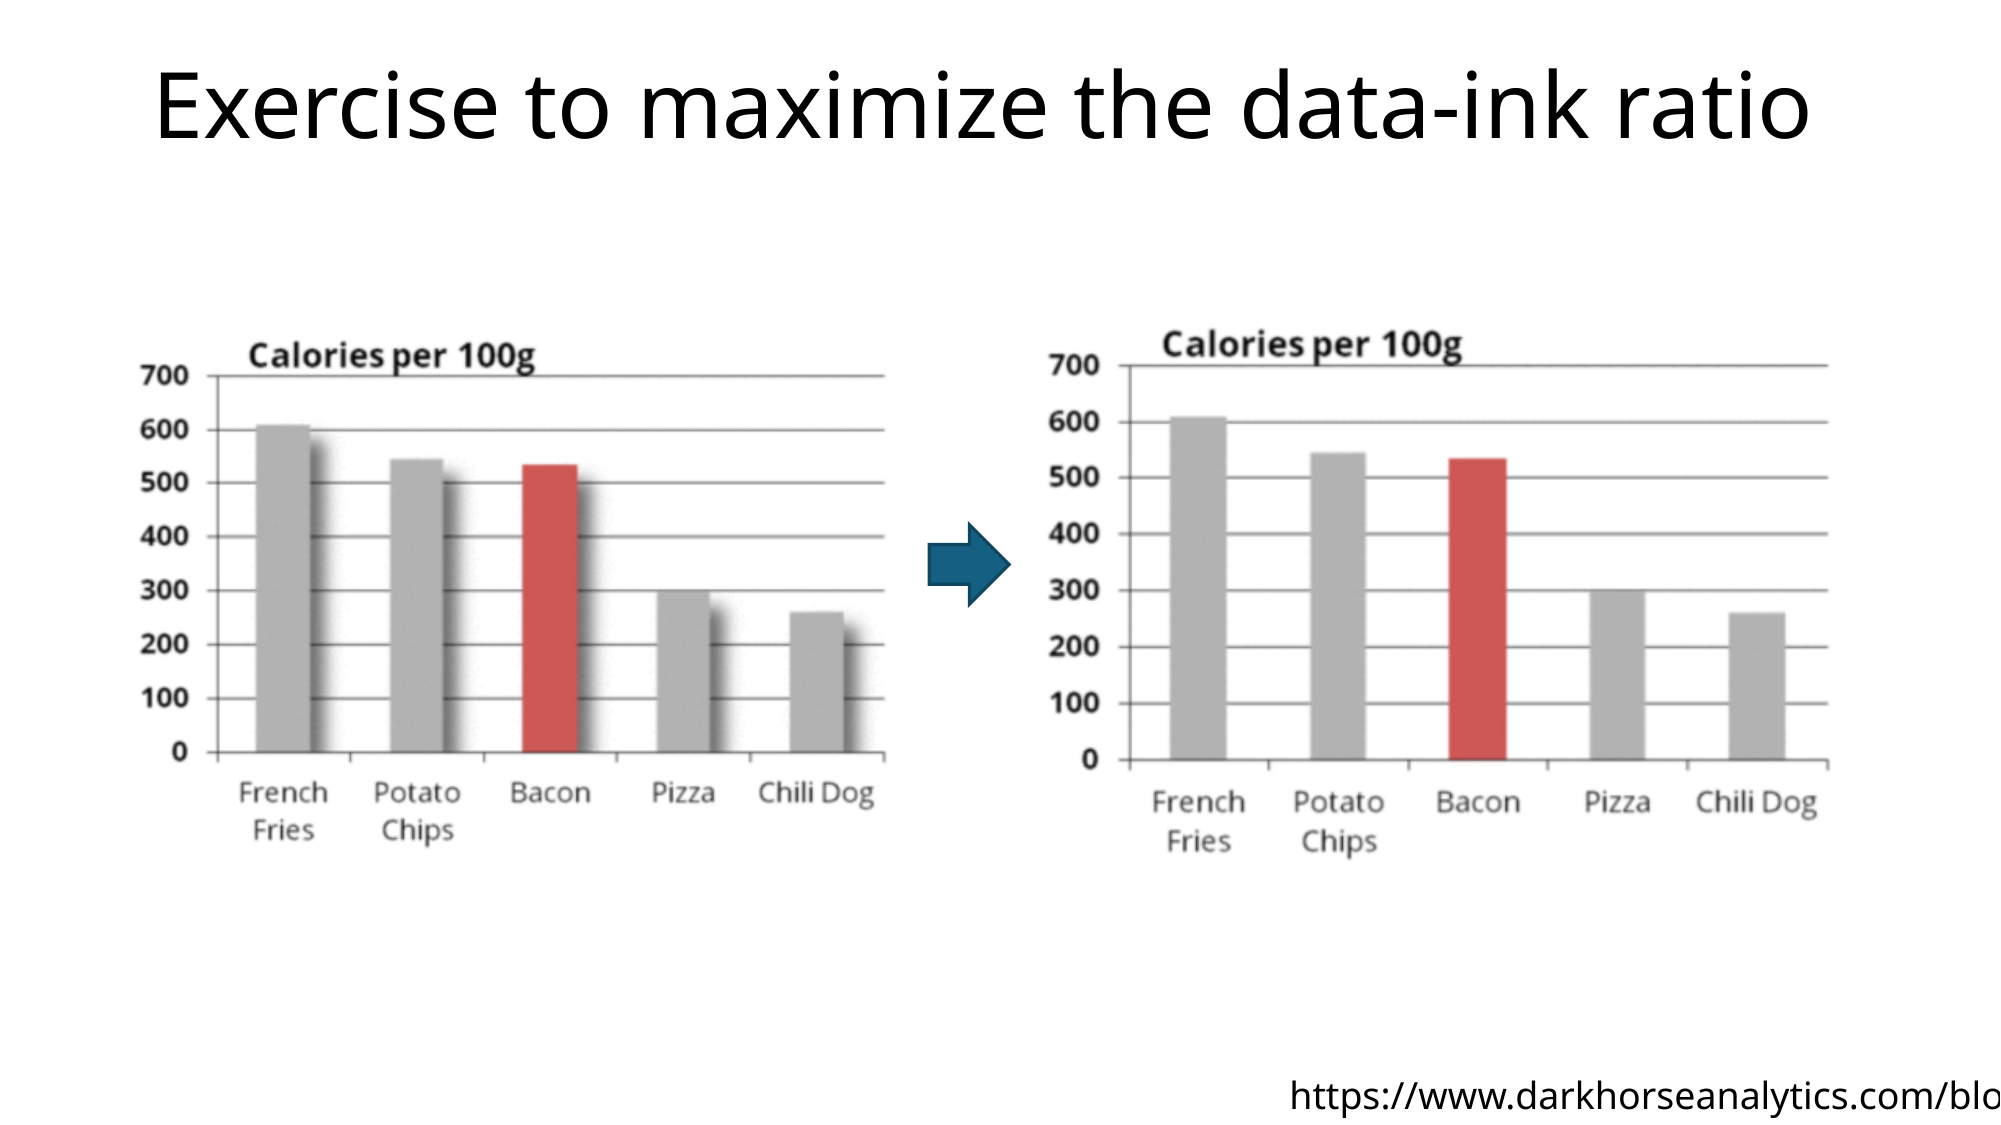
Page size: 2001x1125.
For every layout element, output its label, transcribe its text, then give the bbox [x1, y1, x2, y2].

picture [111, 326, 905, 861]
picture [1033, 315, 1861, 872]
title Exercise to maximize the data-ink ratio [137, 0, 1863, 218]
text_box https://www.darkhorseanalytics.com/blog [1274, 1064, 2000, 1125]
text_box [927, 520, 1012, 608]
